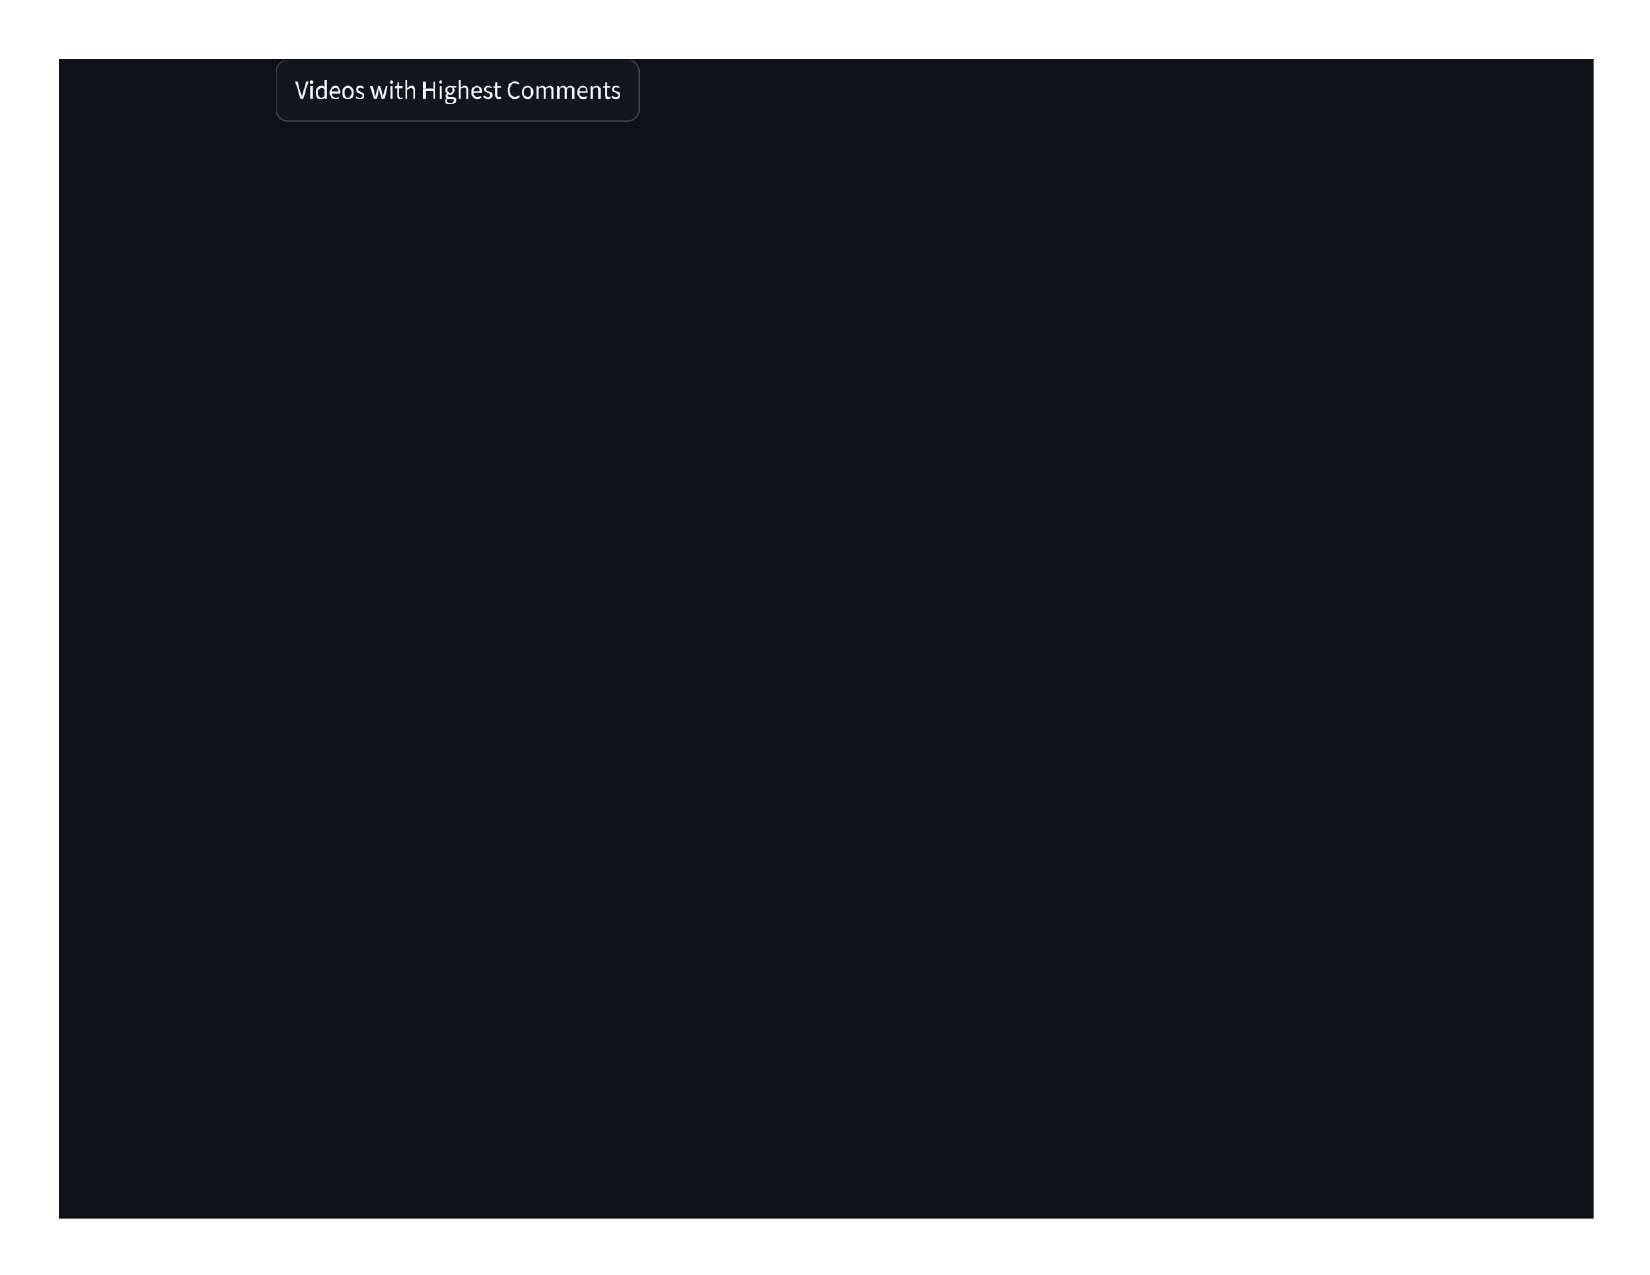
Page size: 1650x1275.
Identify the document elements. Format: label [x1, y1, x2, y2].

text_box [275, 60, 640, 123]
